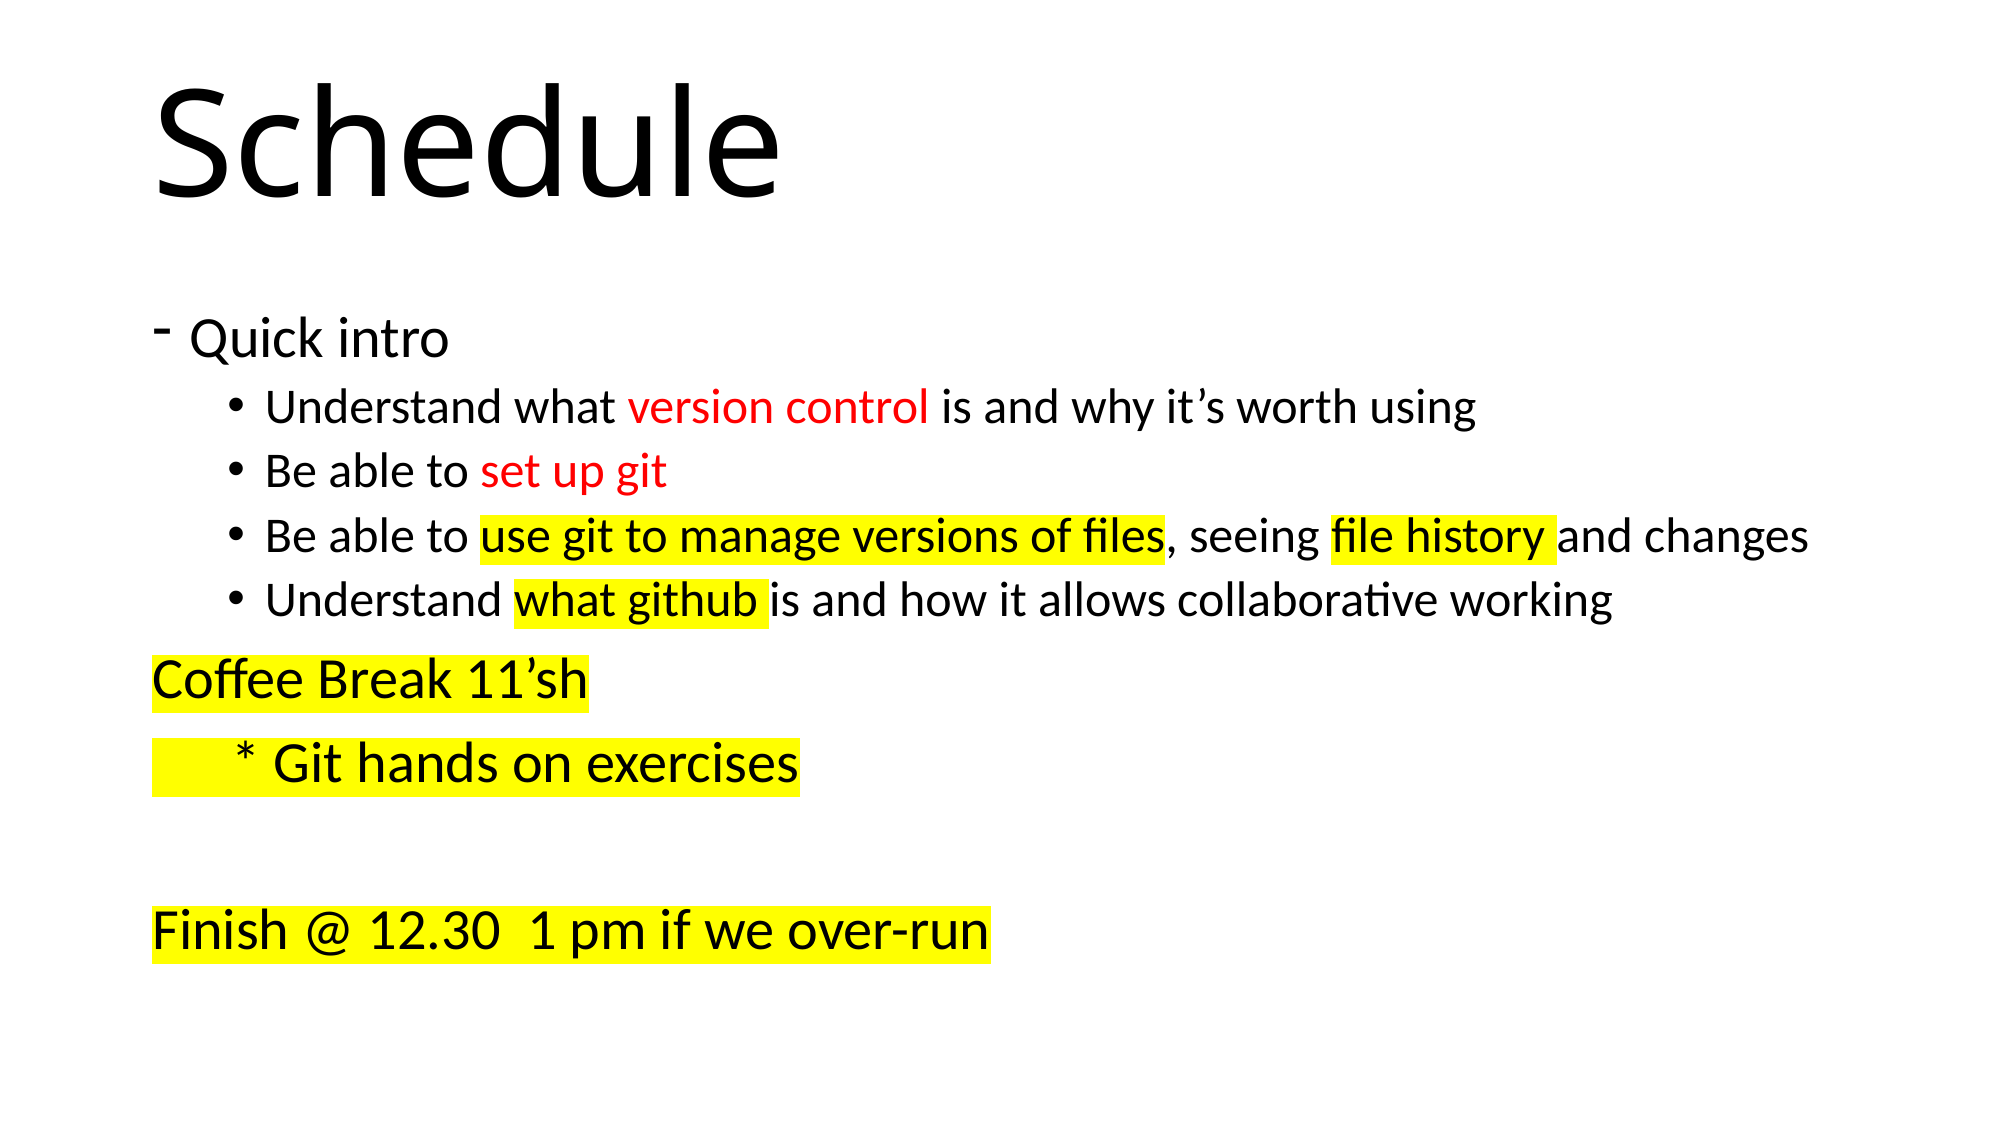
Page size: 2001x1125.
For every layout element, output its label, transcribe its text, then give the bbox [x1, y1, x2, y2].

list Quick intro Understand what version control is and why it’s worth using Be able to set up git Be able to use git to manage versions of files, seeing file history and changes Understand what github is and how it allows collaborative working Coffee Break 11’sh * Git hands on exercises Finish @ 12.30 1 pm if we over-run [137, 299, 1863, 1014]
title Schedule [137, 59, 1863, 237]
